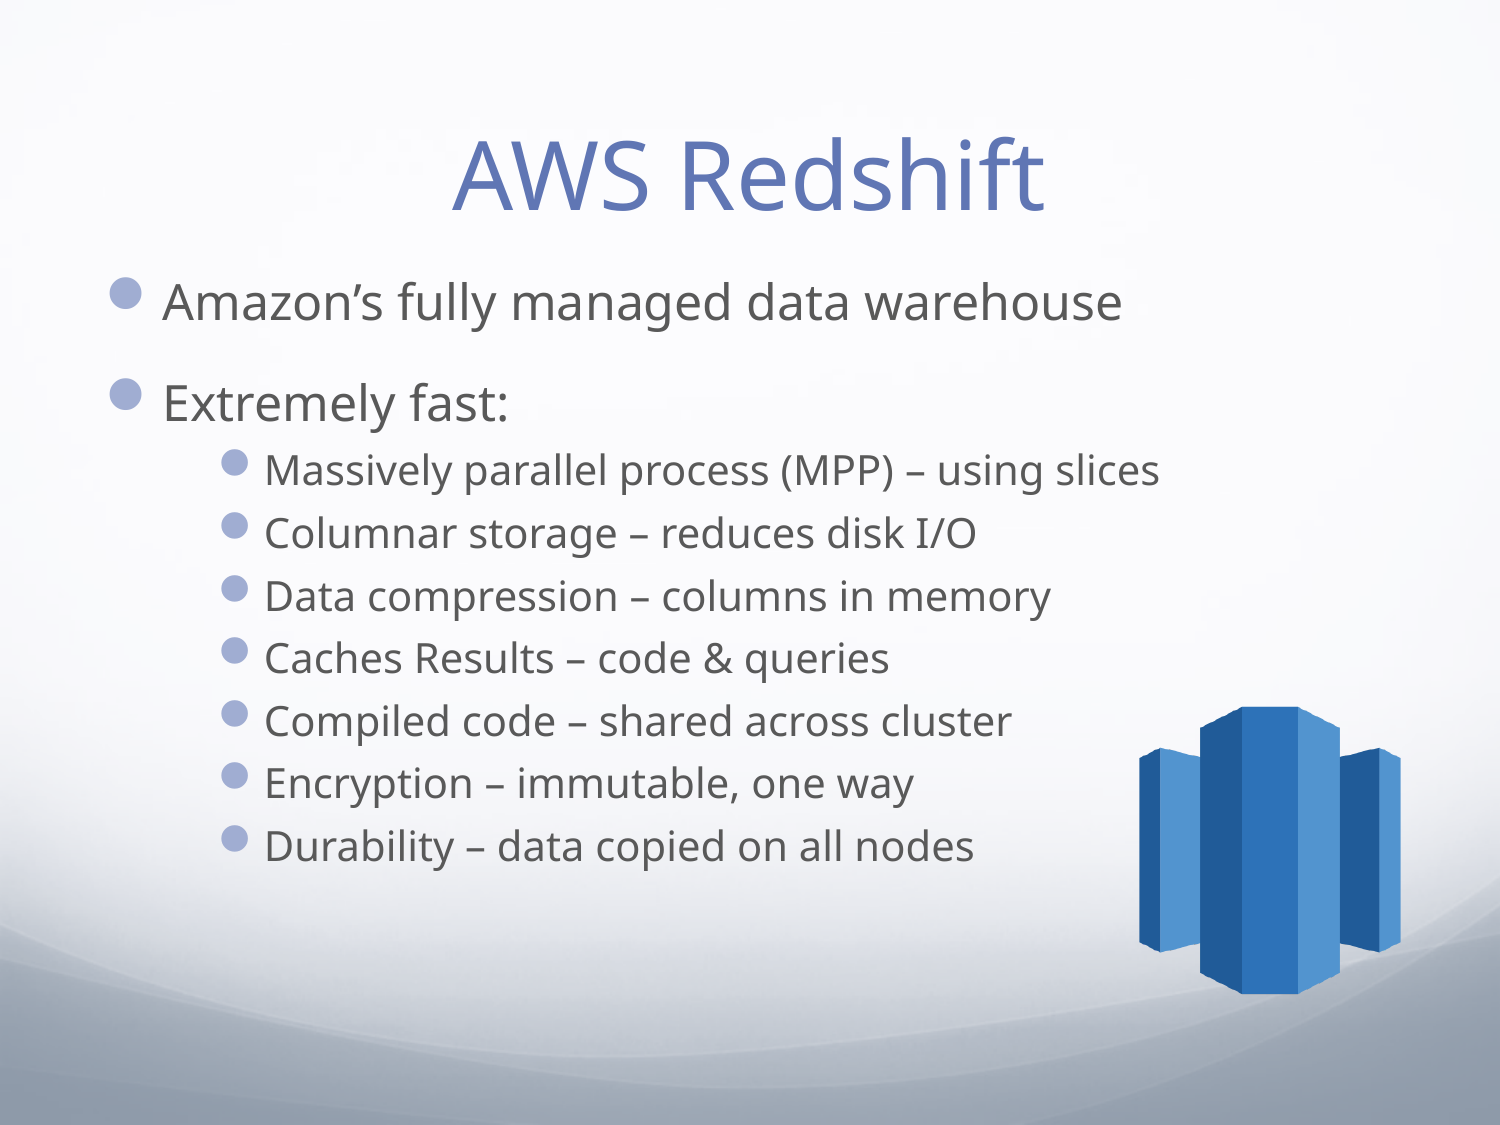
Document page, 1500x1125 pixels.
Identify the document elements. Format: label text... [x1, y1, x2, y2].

picture [1051, 632, 1487, 1068]
title AWS Redshift [90, 17, 1410, 237]
list Amazon’s fully managed data warehouse Extremely fast: Massively parallel process (MPP) – using slices Columnar storage – reduces disk I/O Data compression – columns in memory Caches Results – code & queries Compiled code – shared across cluster Encryption – immutable, one way Durability – data copied on all nodes [90, 262, 1410, 975]
